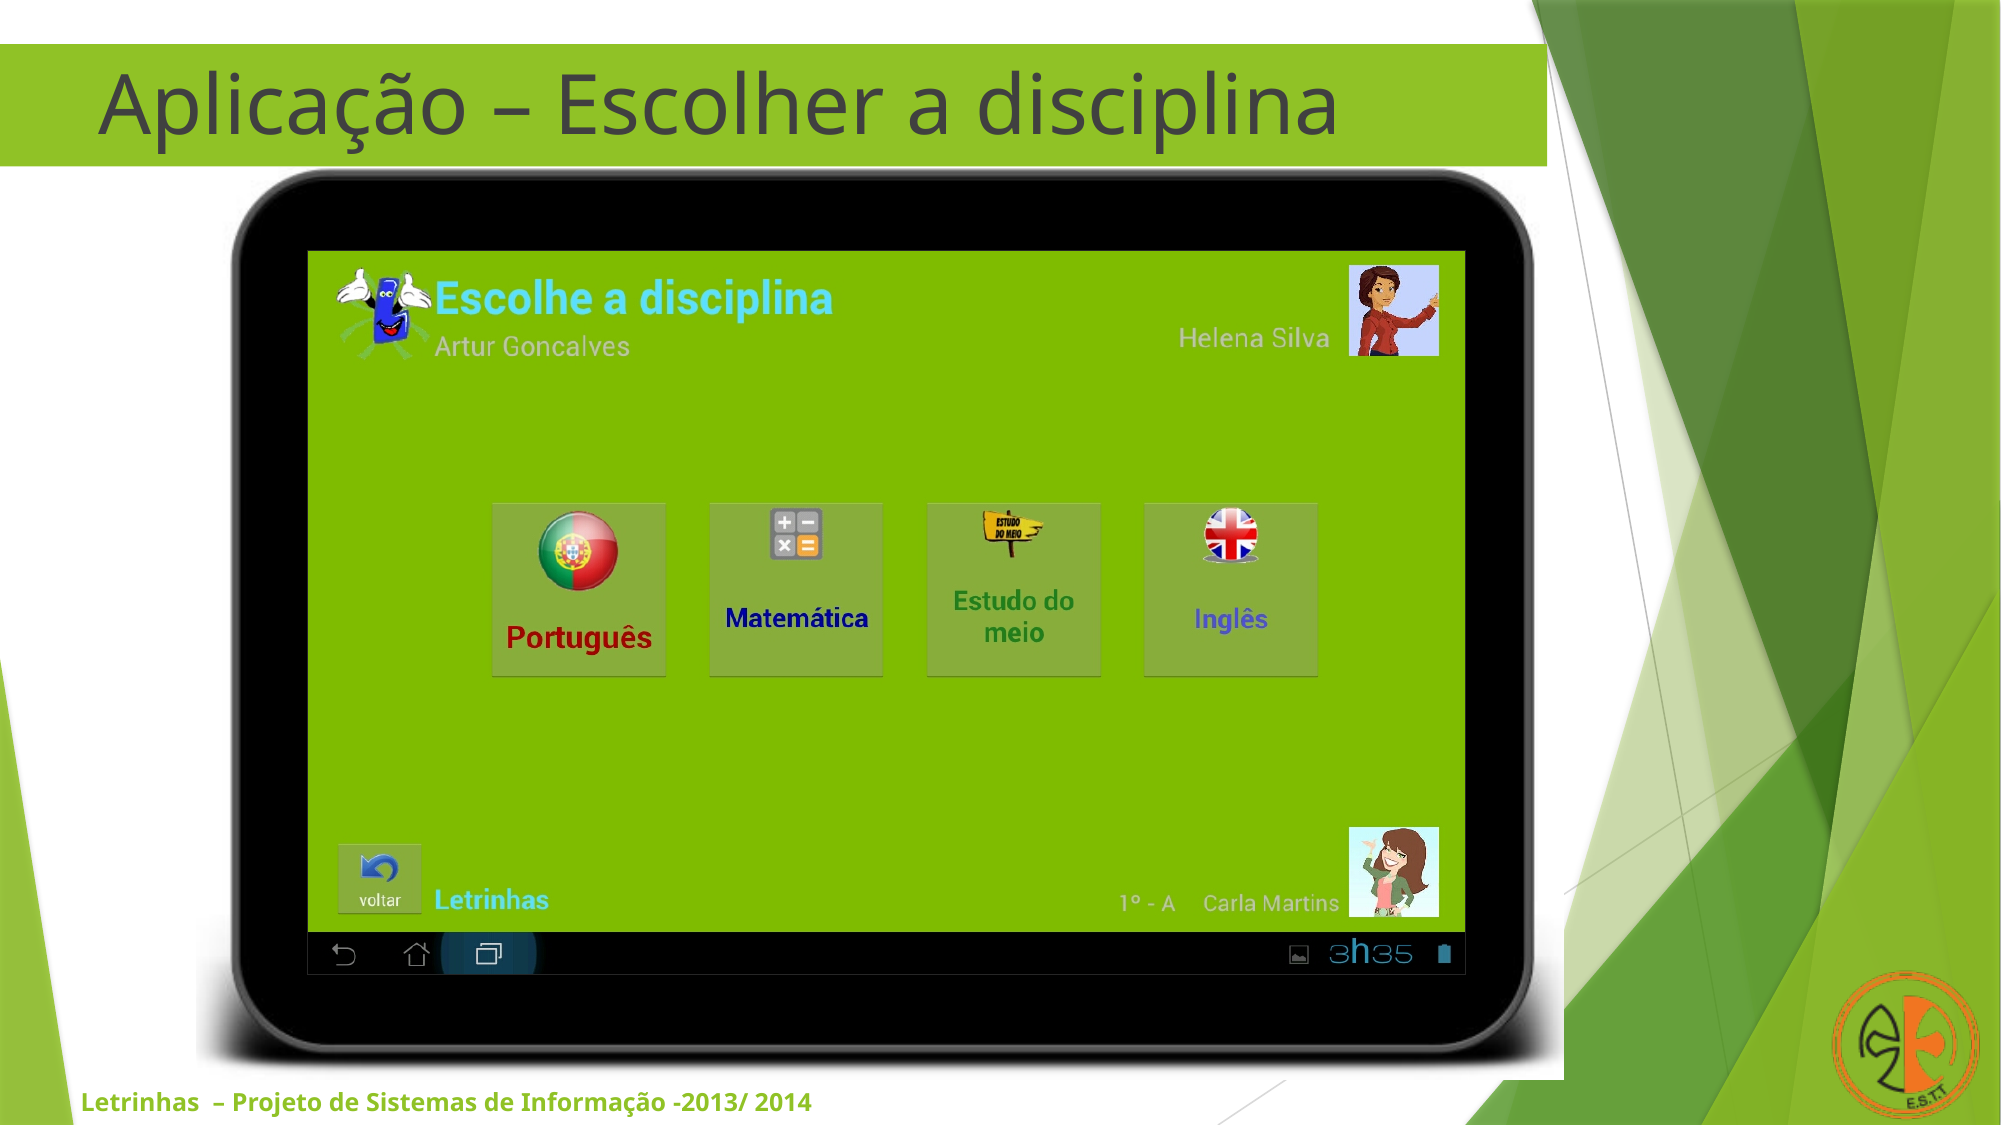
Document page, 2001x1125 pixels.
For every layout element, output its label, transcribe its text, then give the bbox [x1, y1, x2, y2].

text_box Aplicação – Escolher a disciplina [0, 44, 1548, 167]
picture [196, 166, 1564, 1080]
picture [1811, 967, 2000, 1125]
text_box Letrinhas – Projeto de Sistemas de Informação -2013/ 2014 [65, 1079, 1066, 1124]
